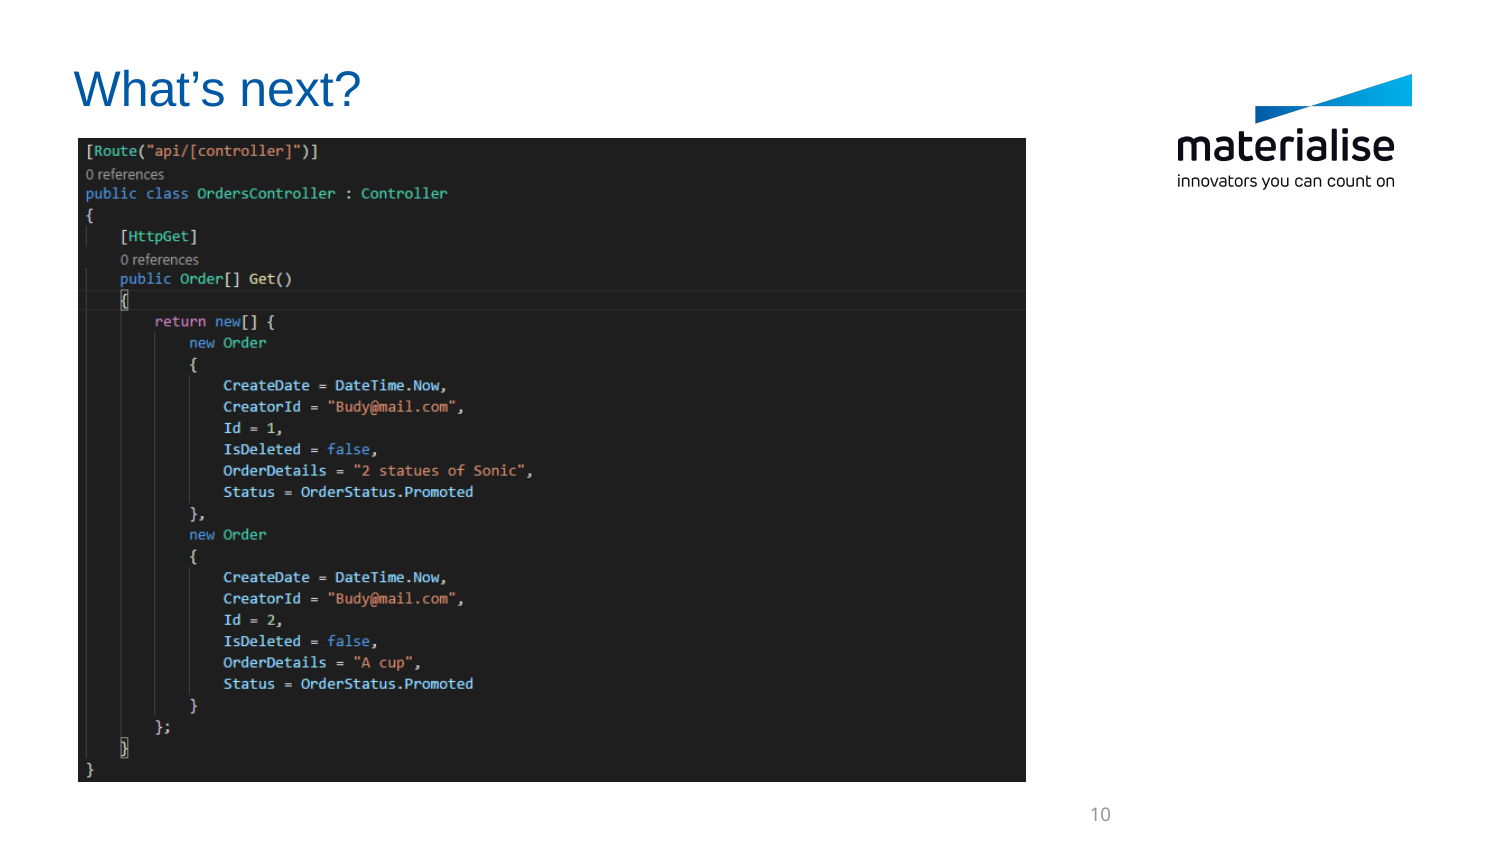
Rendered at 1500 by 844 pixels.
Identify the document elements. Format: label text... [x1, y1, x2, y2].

picture [1178, 74, 1412, 190]
slide_number 10 [1074, 794, 1425, 844]
picture [78, 138, 1026, 782]
title What’s next? [58, 47, 1164, 126]
